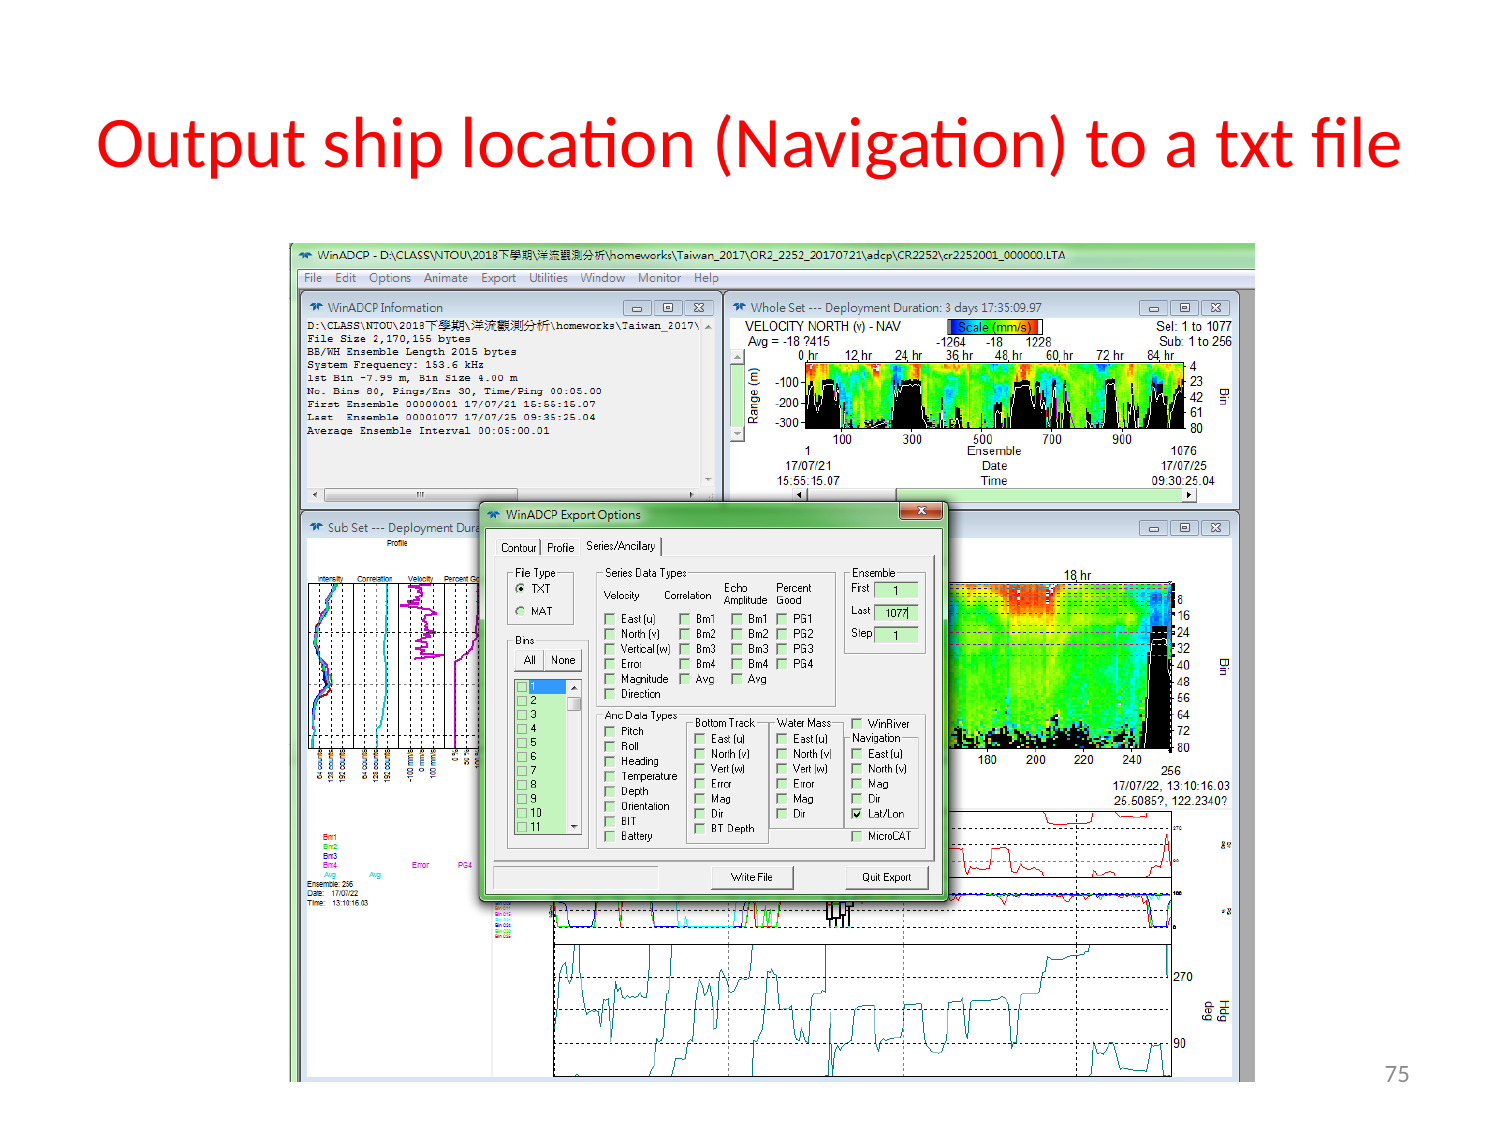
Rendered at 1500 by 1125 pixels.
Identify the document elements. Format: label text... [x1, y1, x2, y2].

slide_number 75 [1074, 1042, 1425, 1103]
picture [289, 243, 1256, 1083]
title Output ship location (Navigation) to a txt file [75, 45, 1425, 233]
